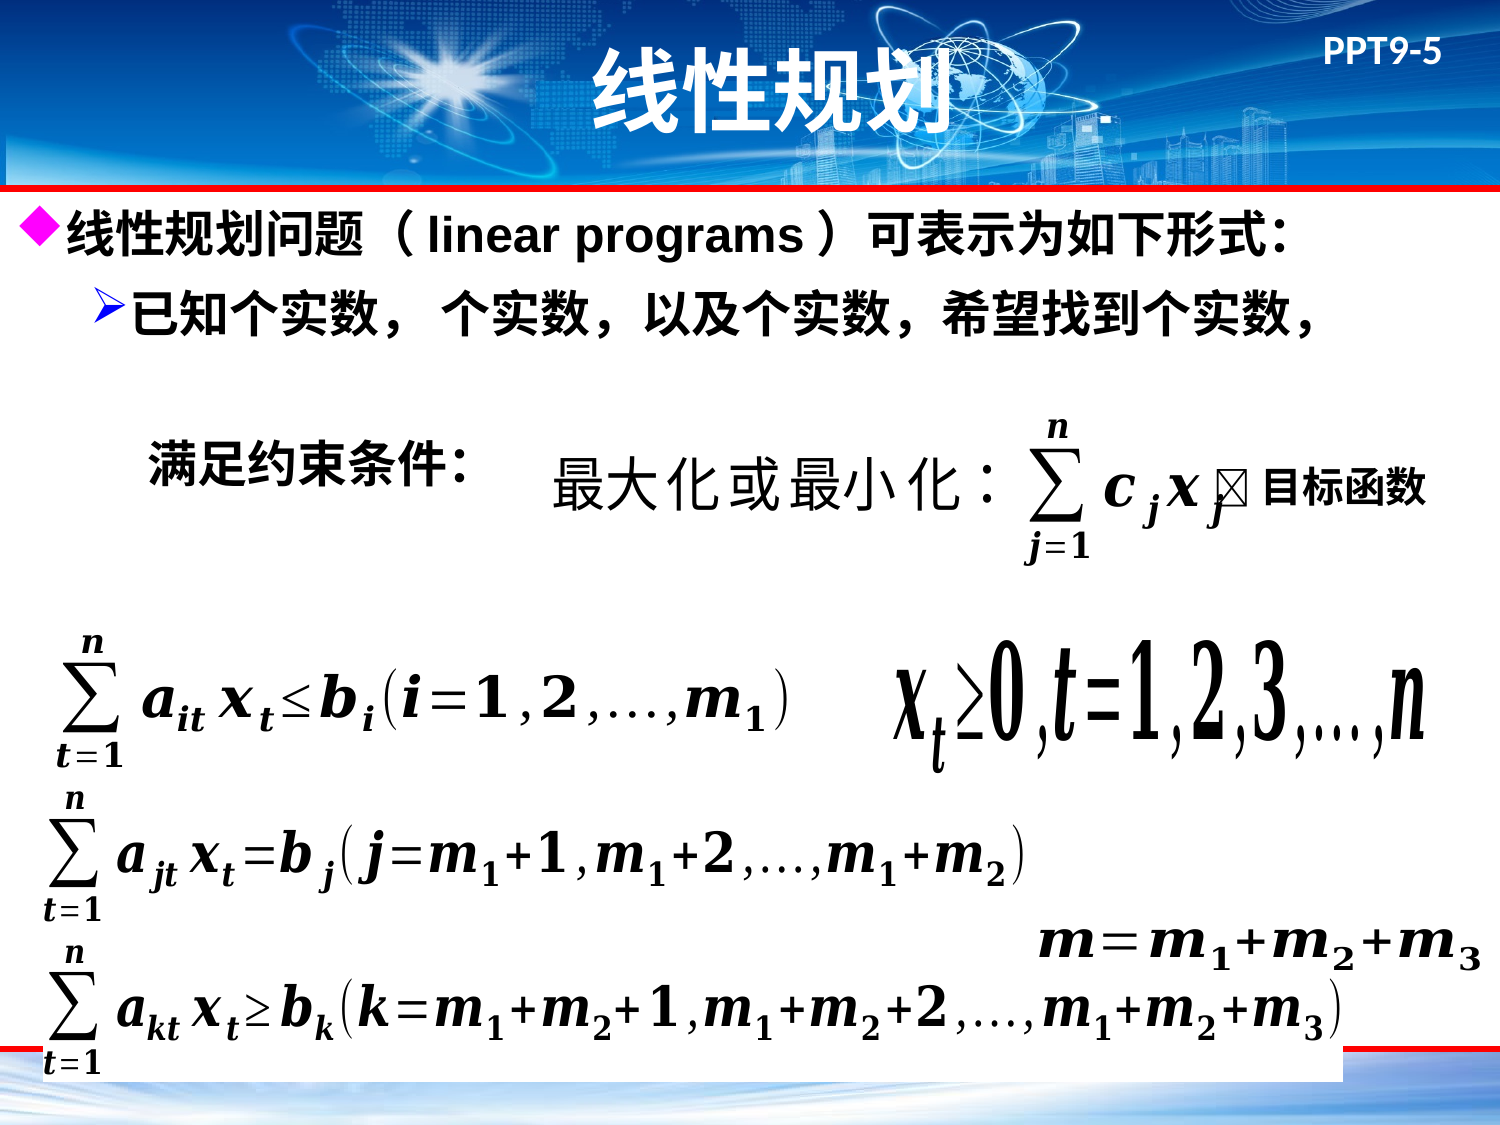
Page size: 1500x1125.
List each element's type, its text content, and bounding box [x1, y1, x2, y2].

picture [0, 0, 1500, 185]
text_box 目标函数 [1190, 453, 1456, 518]
title 线性规划 [3, 2, 1500, 189]
picture [0, 1052, 1500, 1125]
